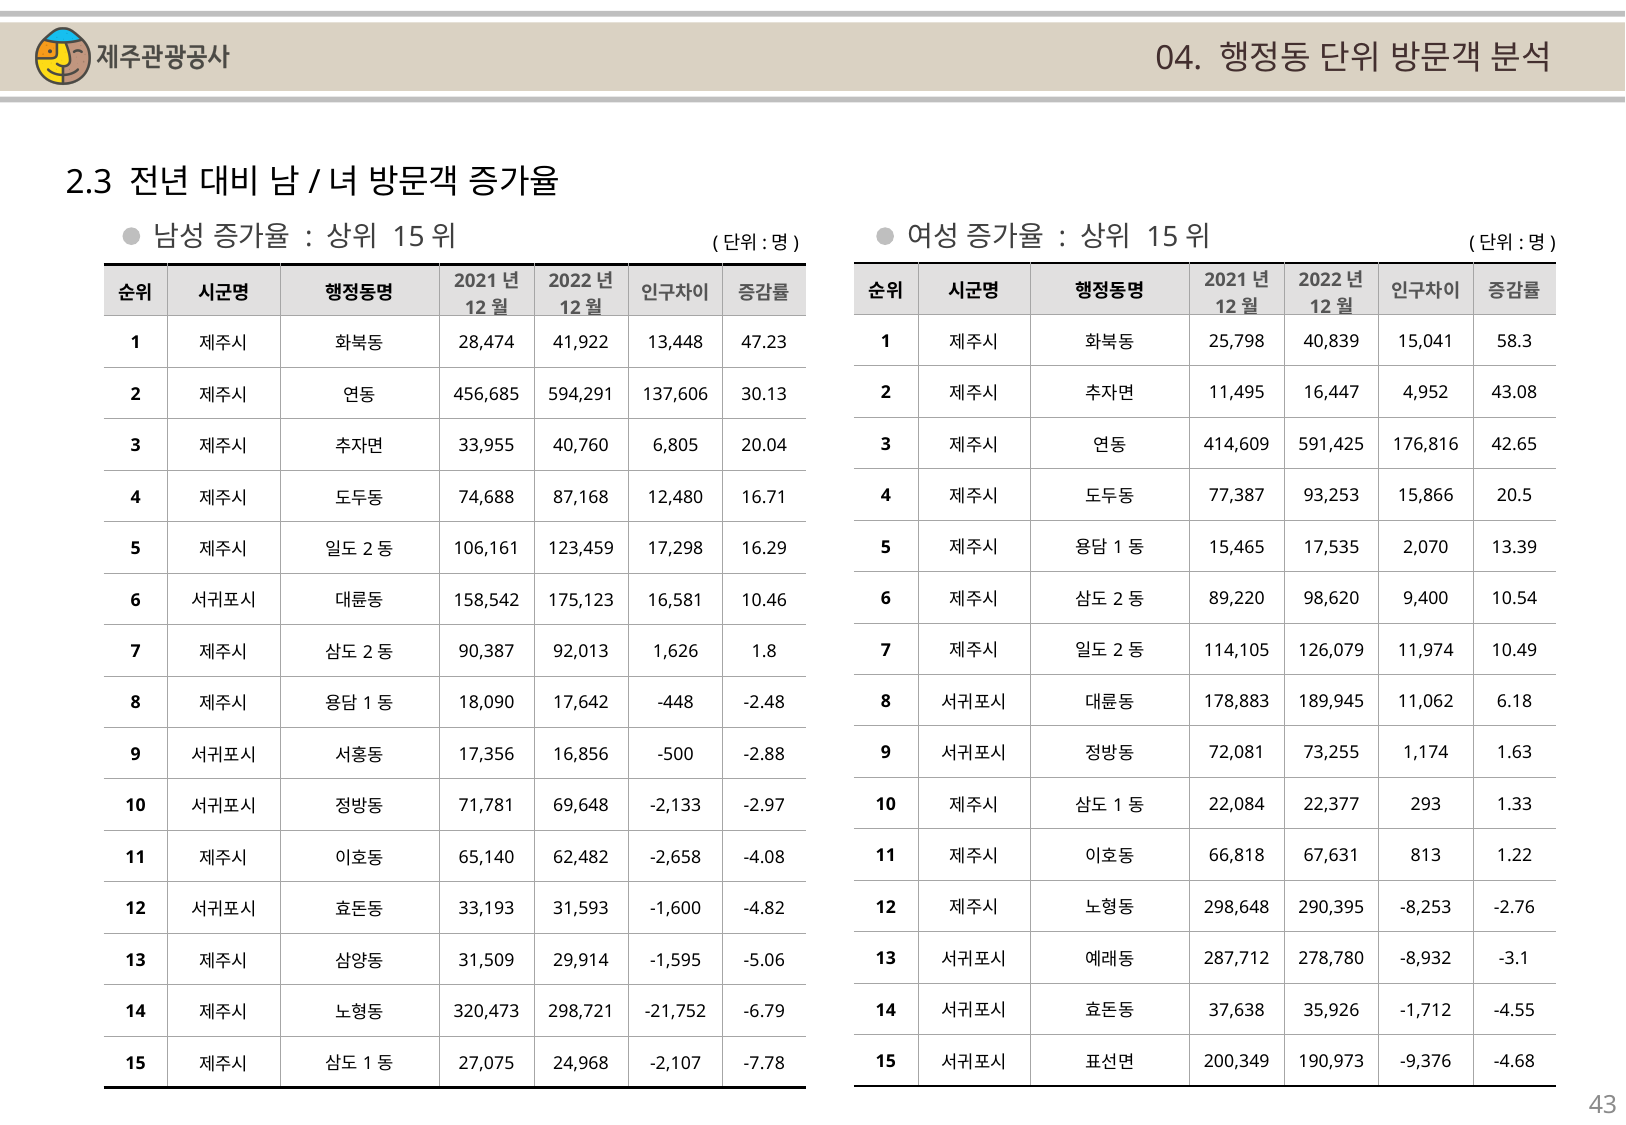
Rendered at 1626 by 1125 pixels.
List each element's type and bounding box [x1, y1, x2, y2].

table_cell [104, 677, 167, 727]
table_cell [854, 881, 918, 931]
table_cell [629, 1037, 722, 1086]
table_cell [281, 625, 439, 676]
table_cell [1031, 469, 1189, 520]
table_cell [281, 316, 439, 367]
table_cell [919, 572, 1030, 623]
table_cell [723, 316, 806, 367]
table_header [281, 266, 439, 315]
table_cell [281, 779, 439, 830]
table_cell [535, 1037, 628, 1086]
table_cell [1190, 1035, 1284, 1085]
table_cell [168, 985, 280, 1036]
table_cell [629, 316, 722, 367]
table_cell [535, 831, 628, 881]
table_cell [629, 574, 722, 624]
table_header [854, 264, 918, 314]
table_cell [535, 625, 628, 676]
table_cell [168, 419, 280, 470]
table_cell [723, 471, 806, 521]
table_cell [629, 522, 722, 573]
table_cell [919, 932, 1030, 983]
table_cell [1031, 1035, 1189, 1085]
table_cell [1285, 315, 1378, 365]
table_cell [440, 368, 534, 418]
table_cell [1474, 418, 1556, 468]
table_cell [1474, 778, 1556, 828]
table_cell [440, 419, 534, 470]
table_header [535, 266, 628, 315]
table_cell [281, 934, 439, 984]
table_cell [168, 779, 280, 830]
table_cell [629, 831, 722, 881]
table_cell [1031, 778, 1189, 828]
table_cell [1190, 572, 1284, 623]
table_cell [723, 728, 806, 778]
table_cell [1190, 984, 1284, 1034]
table_cell [1379, 418, 1473, 468]
picture [31, 26, 232, 87]
table_cell [1031, 315, 1189, 365]
table_cell [104, 882, 167, 933]
table_cell [1379, 984, 1473, 1034]
table_cell [1474, 829, 1556, 880]
table_cell [854, 778, 918, 828]
table_header [440, 266, 534, 315]
table_cell [1379, 1035, 1473, 1063]
table_header [1031, 264, 1189, 314]
table_cell [919, 984, 1030, 1034]
table_cell [1285, 572, 1378, 623]
table_cell [1379, 675, 1473, 725]
table_cell [1285, 829, 1378, 880]
table_header [104, 266, 167, 315]
table_cell [104, 471, 167, 521]
table_cell [629, 677, 722, 727]
table_cell [440, 1037, 534, 1086]
table_cell [919, 366, 1030, 417]
table_header [629, 266, 722, 315]
table_cell [1031, 829, 1189, 880]
table_cell [723, 934, 806, 984]
table_cell [1190, 315, 1284, 365]
table_cell [1285, 726, 1378, 777]
table_cell [104, 419, 167, 470]
table_cell [1474, 932, 1556, 983]
table_cell [1474, 984, 1556, 1034]
table_cell [168, 316, 280, 367]
table_header [1379, 264, 1473, 314]
table_cell [1190, 778, 1284, 828]
table_cell [629, 419, 722, 470]
table_cell [919, 521, 1030, 571]
table_cell [168, 574, 280, 624]
table_cell [1379, 726, 1473, 777]
text_box [875, 210, 1226, 260]
table_cell [723, 625, 806, 676]
table_cell [723, 574, 806, 624]
table_cell [854, 572, 918, 623]
table_cell [1031, 932, 1189, 983]
table_cell [1285, 881, 1378, 931]
table_cell [104, 316, 167, 367]
table_cell [535, 419, 628, 470]
table_cell [1031, 675, 1189, 725]
table_header [919, 264, 1030, 314]
table_cell [535, 574, 628, 624]
table_cell [281, 419, 439, 470]
table_cell [854, 675, 918, 725]
table_cell [1379, 624, 1473, 674]
table_cell [629, 471, 722, 521]
table_cell [723, 831, 806, 881]
table_cell [168, 728, 280, 778]
table_cell [281, 368, 439, 418]
table_cell [1474, 469, 1556, 520]
table_cell [1190, 521, 1284, 571]
slide_number [1251, 1063, 1618, 1123]
text_box [1454, 223, 1571, 261]
table_cell [629, 368, 722, 418]
table_cell [1285, 675, 1378, 725]
table_cell [629, 934, 722, 984]
table_cell [919, 675, 1030, 725]
table_cell [168, 471, 280, 521]
table_cell [168, 934, 280, 984]
table_cell [104, 779, 167, 830]
table_cell [854, 366, 918, 417]
table_header [723, 266, 806, 315]
table_cell [1285, 778, 1378, 828]
table_cell [1285, 984, 1378, 1034]
table_cell [723, 1037, 806, 1086]
table_cell [1031, 418, 1189, 468]
table_cell [1474, 366, 1556, 417]
table_header [1190, 264, 1284, 314]
table_cell [629, 985, 722, 1036]
table_header [1474, 264, 1556, 314]
table_cell [723, 522, 806, 573]
table_cell [168, 677, 280, 727]
table_cell [535, 728, 628, 778]
table_cell [1379, 572, 1473, 623]
table_cell [919, 881, 1030, 931]
table_cell [281, 985, 439, 1036]
table_cell [854, 624, 918, 674]
table_cell [1031, 521, 1189, 571]
table_cell [440, 728, 534, 778]
table_cell [1379, 881, 1473, 931]
table_cell [629, 728, 722, 778]
table_cell [629, 625, 722, 676]
table_cell [168, 625, 280, 676]
table_cell [281, 471, 439, 521]
table_cell [1190, 624, 1284, 674]
table_cell [1190, 469, 1284, 520]
table_cell [919, 829, 1030, 880]
table_cell [723, 677, 806, 727]
text_box [121, 210, 472, 260]
table_cell [1379, 829, 1473, 880]
table_cell [1379, 778, 1473, 828]
table_cell [919, 315, 1030, 365]
table_cell [854, 1035, 918, 1085]
table_header [168, 266, 280, 315]
table_cell [1031, 624, 1189, 674]
table_cell [919, 624, 1030, 674]
table_cell [1379, 315, 1473, 365]
table_cell [104, 728, 167, 778]
table_cell [535, 985, 628, 1036]
table_cell [1190, 418, 1284, 468]
table_cell [629, 882, 722, 933]
table_cell [168, 368, 280, 418]
table_cell [440, 574, 534, 624]
table_cell [919, 418, 1030, 468]
table_cell [1190, 829, 1284, 880]
table_cell [535, 368, 628, 418]
table_cell [629, 779, 722, 830]
table_cell [854, 315, 918, 365]
table_cell [104, 574, 167, 624]
table_cell [1474, 726, 1556, 777]
table_cell [723, 779, 806, 830]
table_cell [919, 469, 1030, 520]
table_cell [535, 677, 628, 727]
table_cell [1379, 521, 1473, 571]
table_cell [168, 831, 280, 881]
table_cell [440, 831, 534, 881]
table_cell [281, 882, 439, 933]
text_box [698, 223, 814, 261]
table_cell [723, 419, 806, 470]
table_cell [281, 1037, 439, 1086]
table_cell [104, 934, 167, 984]
table_cell [440, 779, 534, 830]
table_cell [104, 1037, 167, 1086]
table_cell [104, 985, 167, 1036]
table_cell [535, 316, 628, 367]
table_cell [168, 882, 280, 933]
table_cell [440, 882, 534, 933]
table_cell [440, 316, 534, 367]
table_cell [535, 779, 628, 830]
table_cell [1285, 624, 1378, 674]
table_cell [1285, 932, 1378, 983]
table_cell [535, 882, 628, 933]
table_cell [1474, 624, 1556, 674]
table_cell [1190, 675, 1284, 725]
table_cell [440, 522, 534, 573]
table_cell [440, 985, 534, 1036]
table_cell [854, 418, 918, 468]
table_cell [1190, 932, 1284, 983]
table_cell [1474, 881, 1556, 931]
table_cell [535, 934, 628, 984]
table_cell [440, 934, 534, 984]
table_cell [854, 726, 918, 777]
table_cell [919, 778, 1030, 828]
table_cell [1379, 932, 1473, 983]
table_cell [168, 522, 280, 573]
table_cell [440, 677, 534, 727]
table_cell [1474, 521, 1556, 571]
table_cell [1474, 675, 1556, 725]
table_cell [104, 831, 167, 881]
table_cell [1190, 881, 1284, 931]
table_cell [1031, 366, 1189, 417]
table_cell [440, 625, 534, 676]
table_cell [1031, 881, 1189, 931]
table_cell [1474, 1035, 1556, 1063]
table_cell [1379, 469, 1473, 520]
table_cell [723, 368, 806, 418]
table_cell [854, 521, 918, 571]
table_cell [1285, 521, 1378, 571]
table_cell [1285, 418, 1378, 468]
table_cell [1474, 315, 1556, 365]
table_cell [168, 1037, 280, 1086]
table_cell [1190, 726, 1284, 777]
text_box [1042, 28, 1595, 84]
table_cell [854, 829, 918, 880]
table_cell [854, 984, 918, 1034]
table_cell [1285, 469, 1378, 520]
table_cell [535, 522, 628, 573]
table_cell [919, 1035, 1030, 1085]
table_cell [1285, 366, 1378, 417]
table_cell [281, 574, 439, 624]
table_cell [919, 726, 1030, 777]
table_cell [1285, 1035, 1378, 1063]
table_cell [104, 522, 167, 573]
table_cell [281, 522, 439, 573]
table_cell [104, 625, 167, 676]
table_cell [1031, 572, 1189, 623]
table_cell [535, 471, 628, 521]
table_cell [1190, 366, 1284, 417]
table_cell [1379, 366, 1473, 417]
table_cell [854, 932, 918, 983]
text_box [50, 152, 1144, 208]
table_cell [723, 985, 806, 1036]
table_cell [281, 831, 439, 881]
table_cell [854, 469, 918, 520]
table_cell [723, 882, 806, 933]
table_cell [281, 677, 439, 727]
table_cell [281, 728, 439, 778]
table_header [1285, 264, 1378, 314]
table_cell [440, 471, 534, 521]
table_cell [1474, 572, 1556, 623]
table_cell [1031, 984, 1189, 1034]
table_cell [104, 368, 167, 418]
table_cell [1031, 726, 1189, 777]
